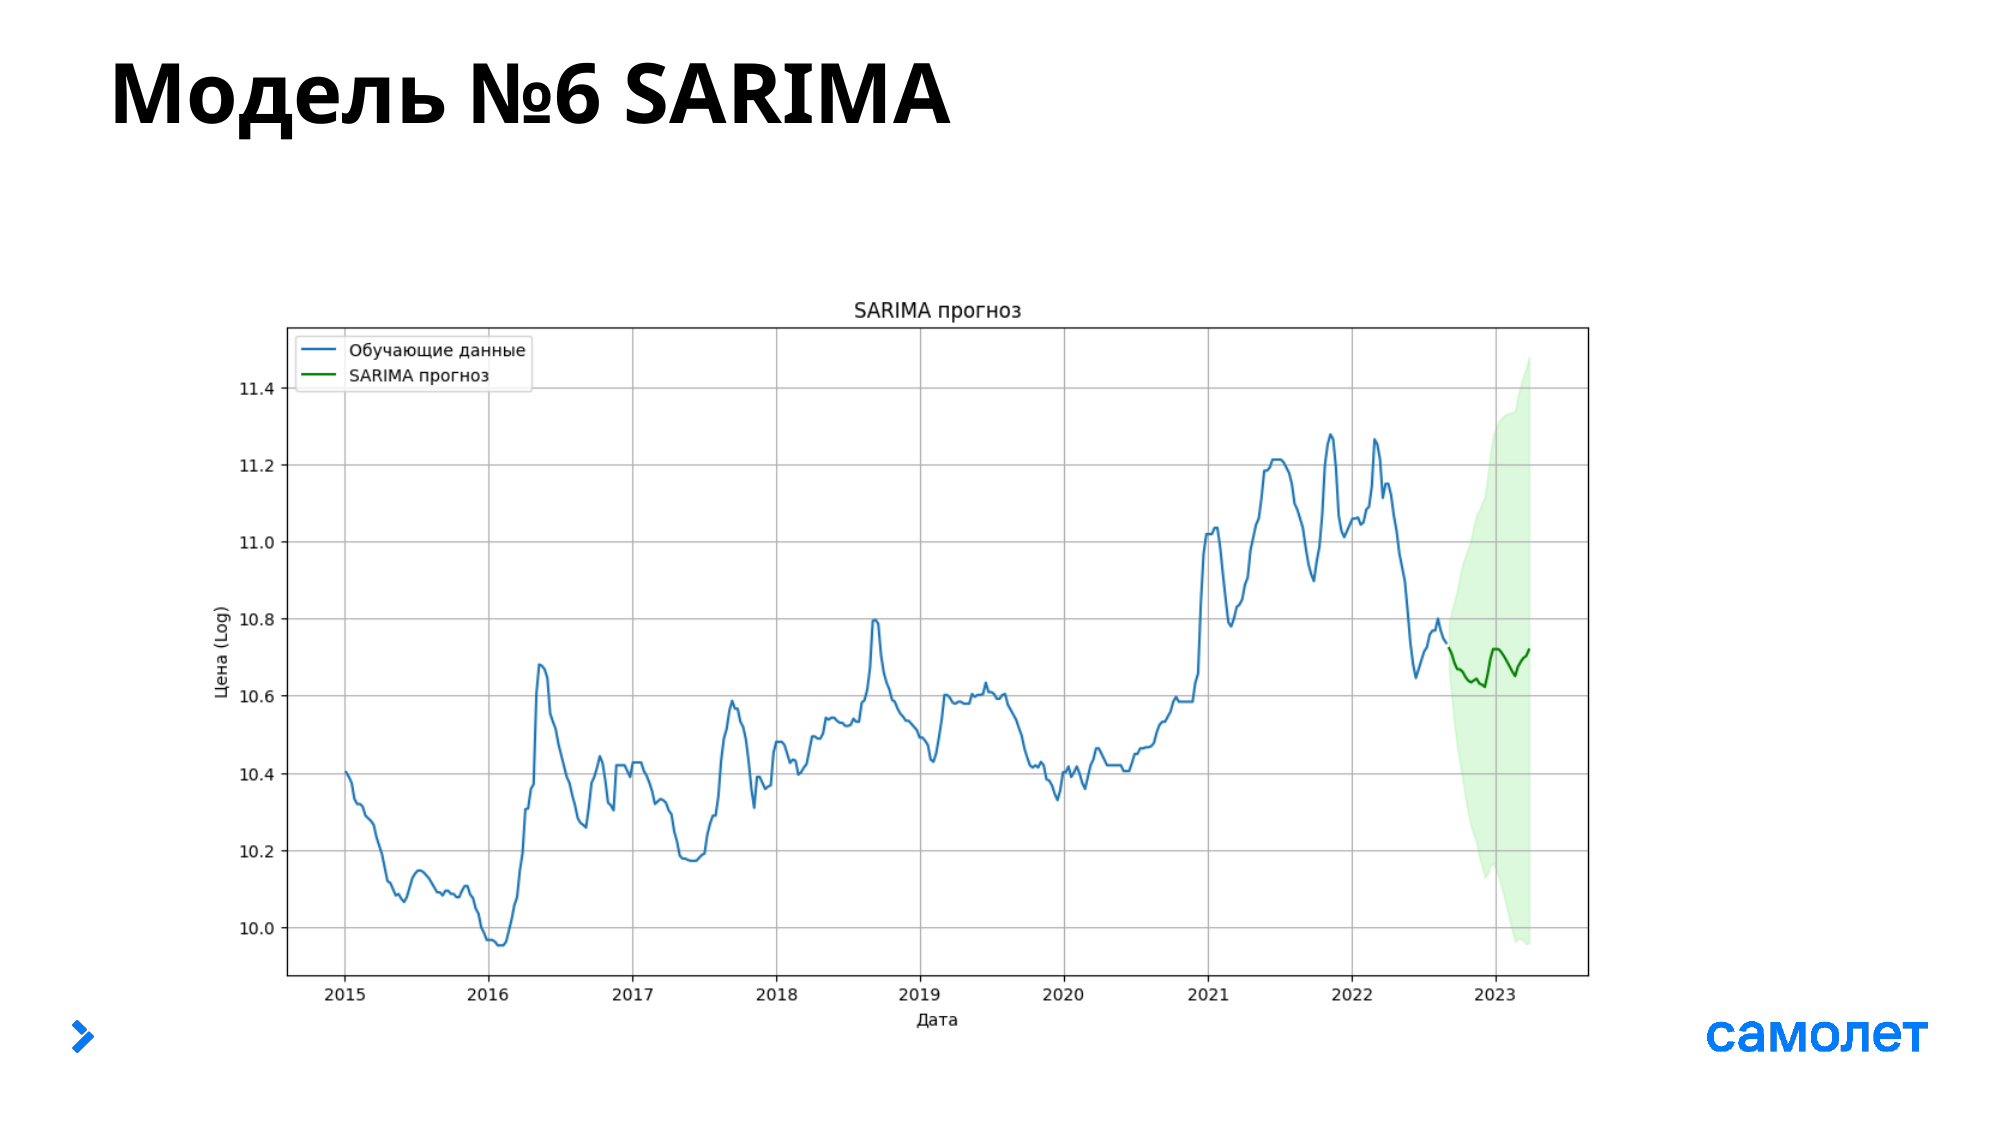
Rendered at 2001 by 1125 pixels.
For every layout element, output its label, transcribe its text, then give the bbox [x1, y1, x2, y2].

picture [1707, 1021, 1928, 1052]
picture [202, 289, 1601, 1039]
text_box Модель №6 SARIMA [108, 51, 1963, 158]
picture [72, 1020, 94, 1053]
